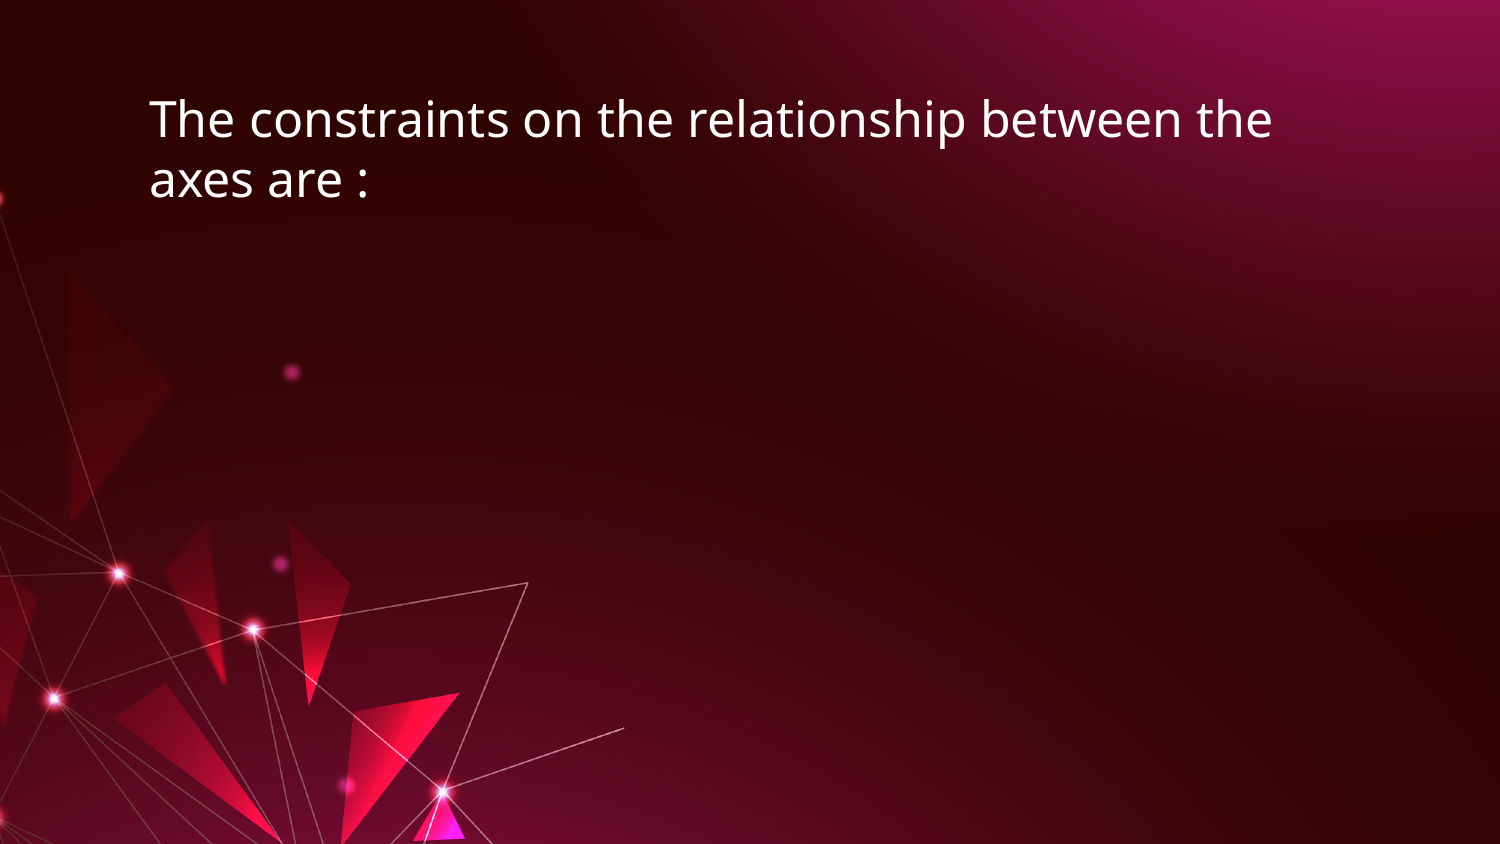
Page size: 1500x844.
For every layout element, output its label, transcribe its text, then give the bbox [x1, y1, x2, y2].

picture [0, 0, 1500, 844]
title The constraints on the relationship between the axes are : [134, 72, 1340, 206]
